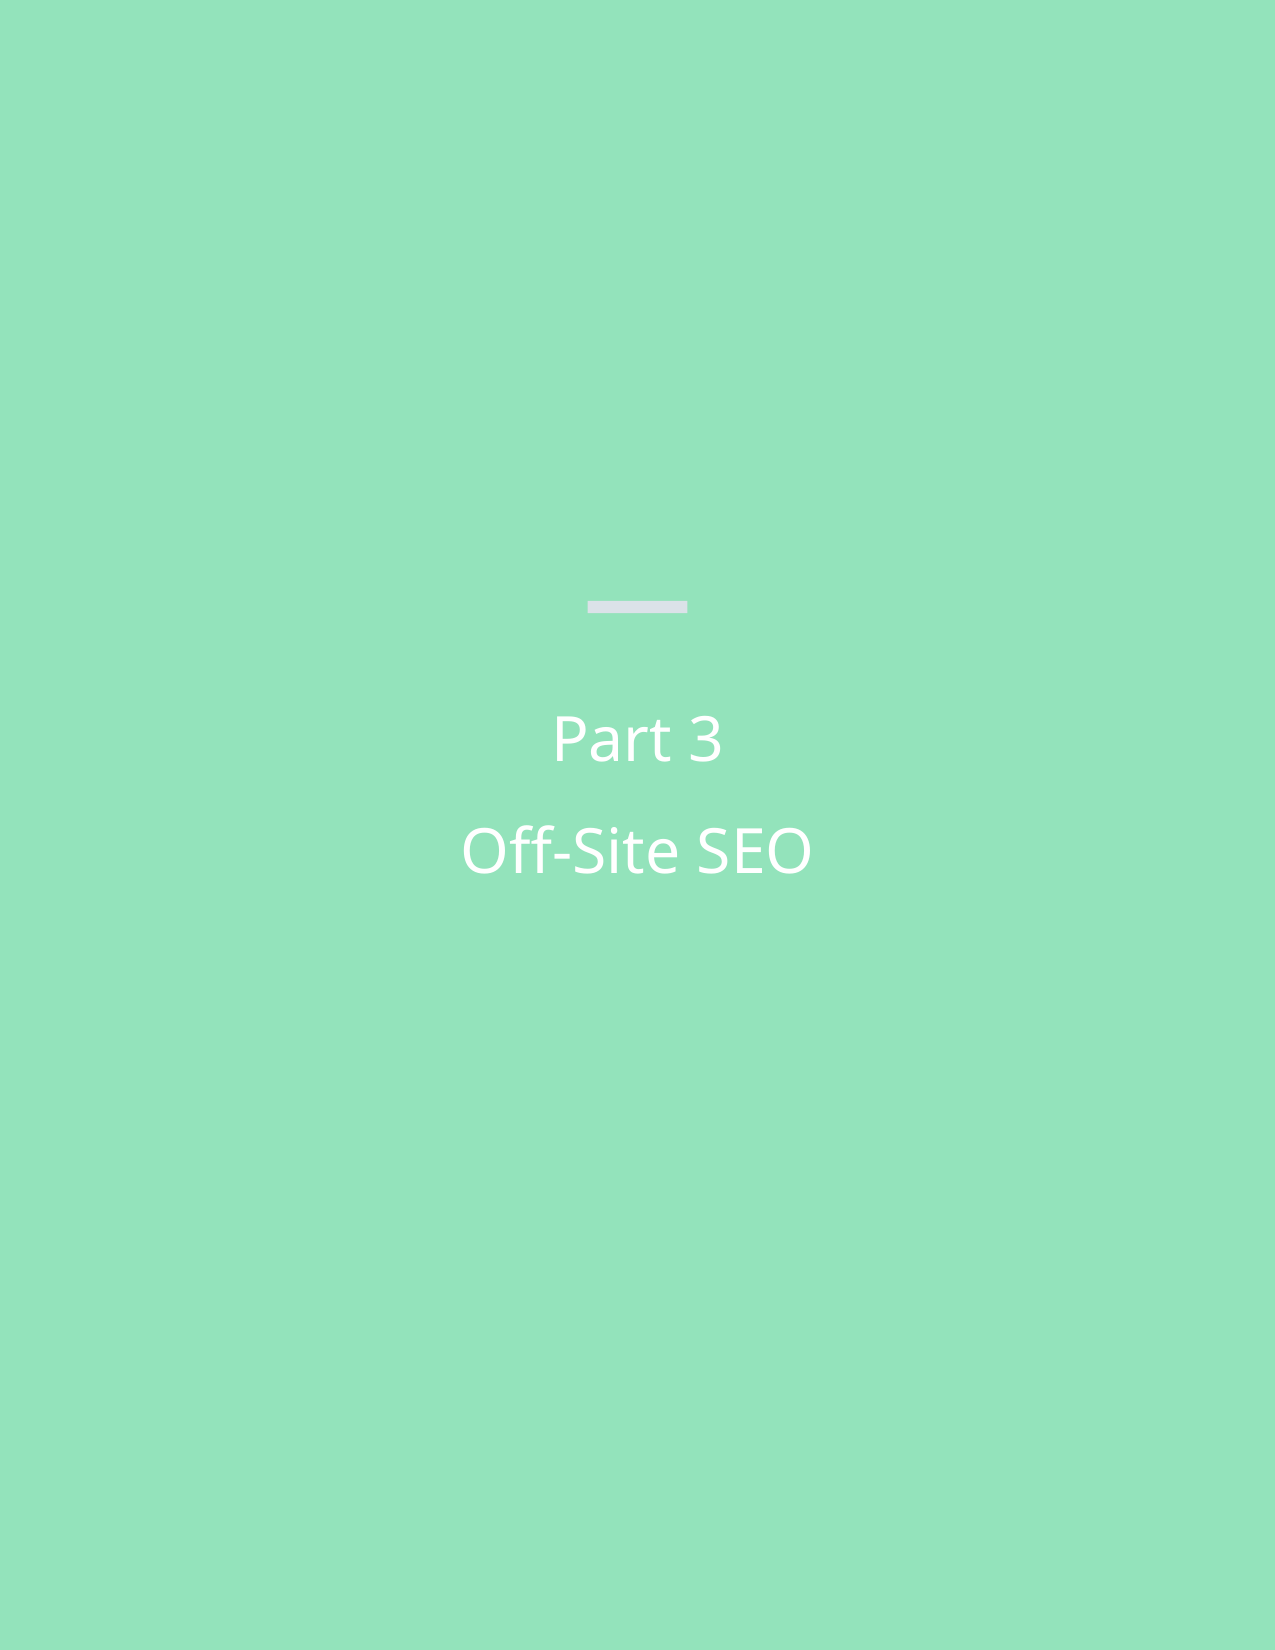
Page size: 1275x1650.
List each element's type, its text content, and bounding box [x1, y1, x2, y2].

text_box [587, 600, 688, 614]
text_box Part 3 Off-Site SEO [296, 656, 979, 1061]
